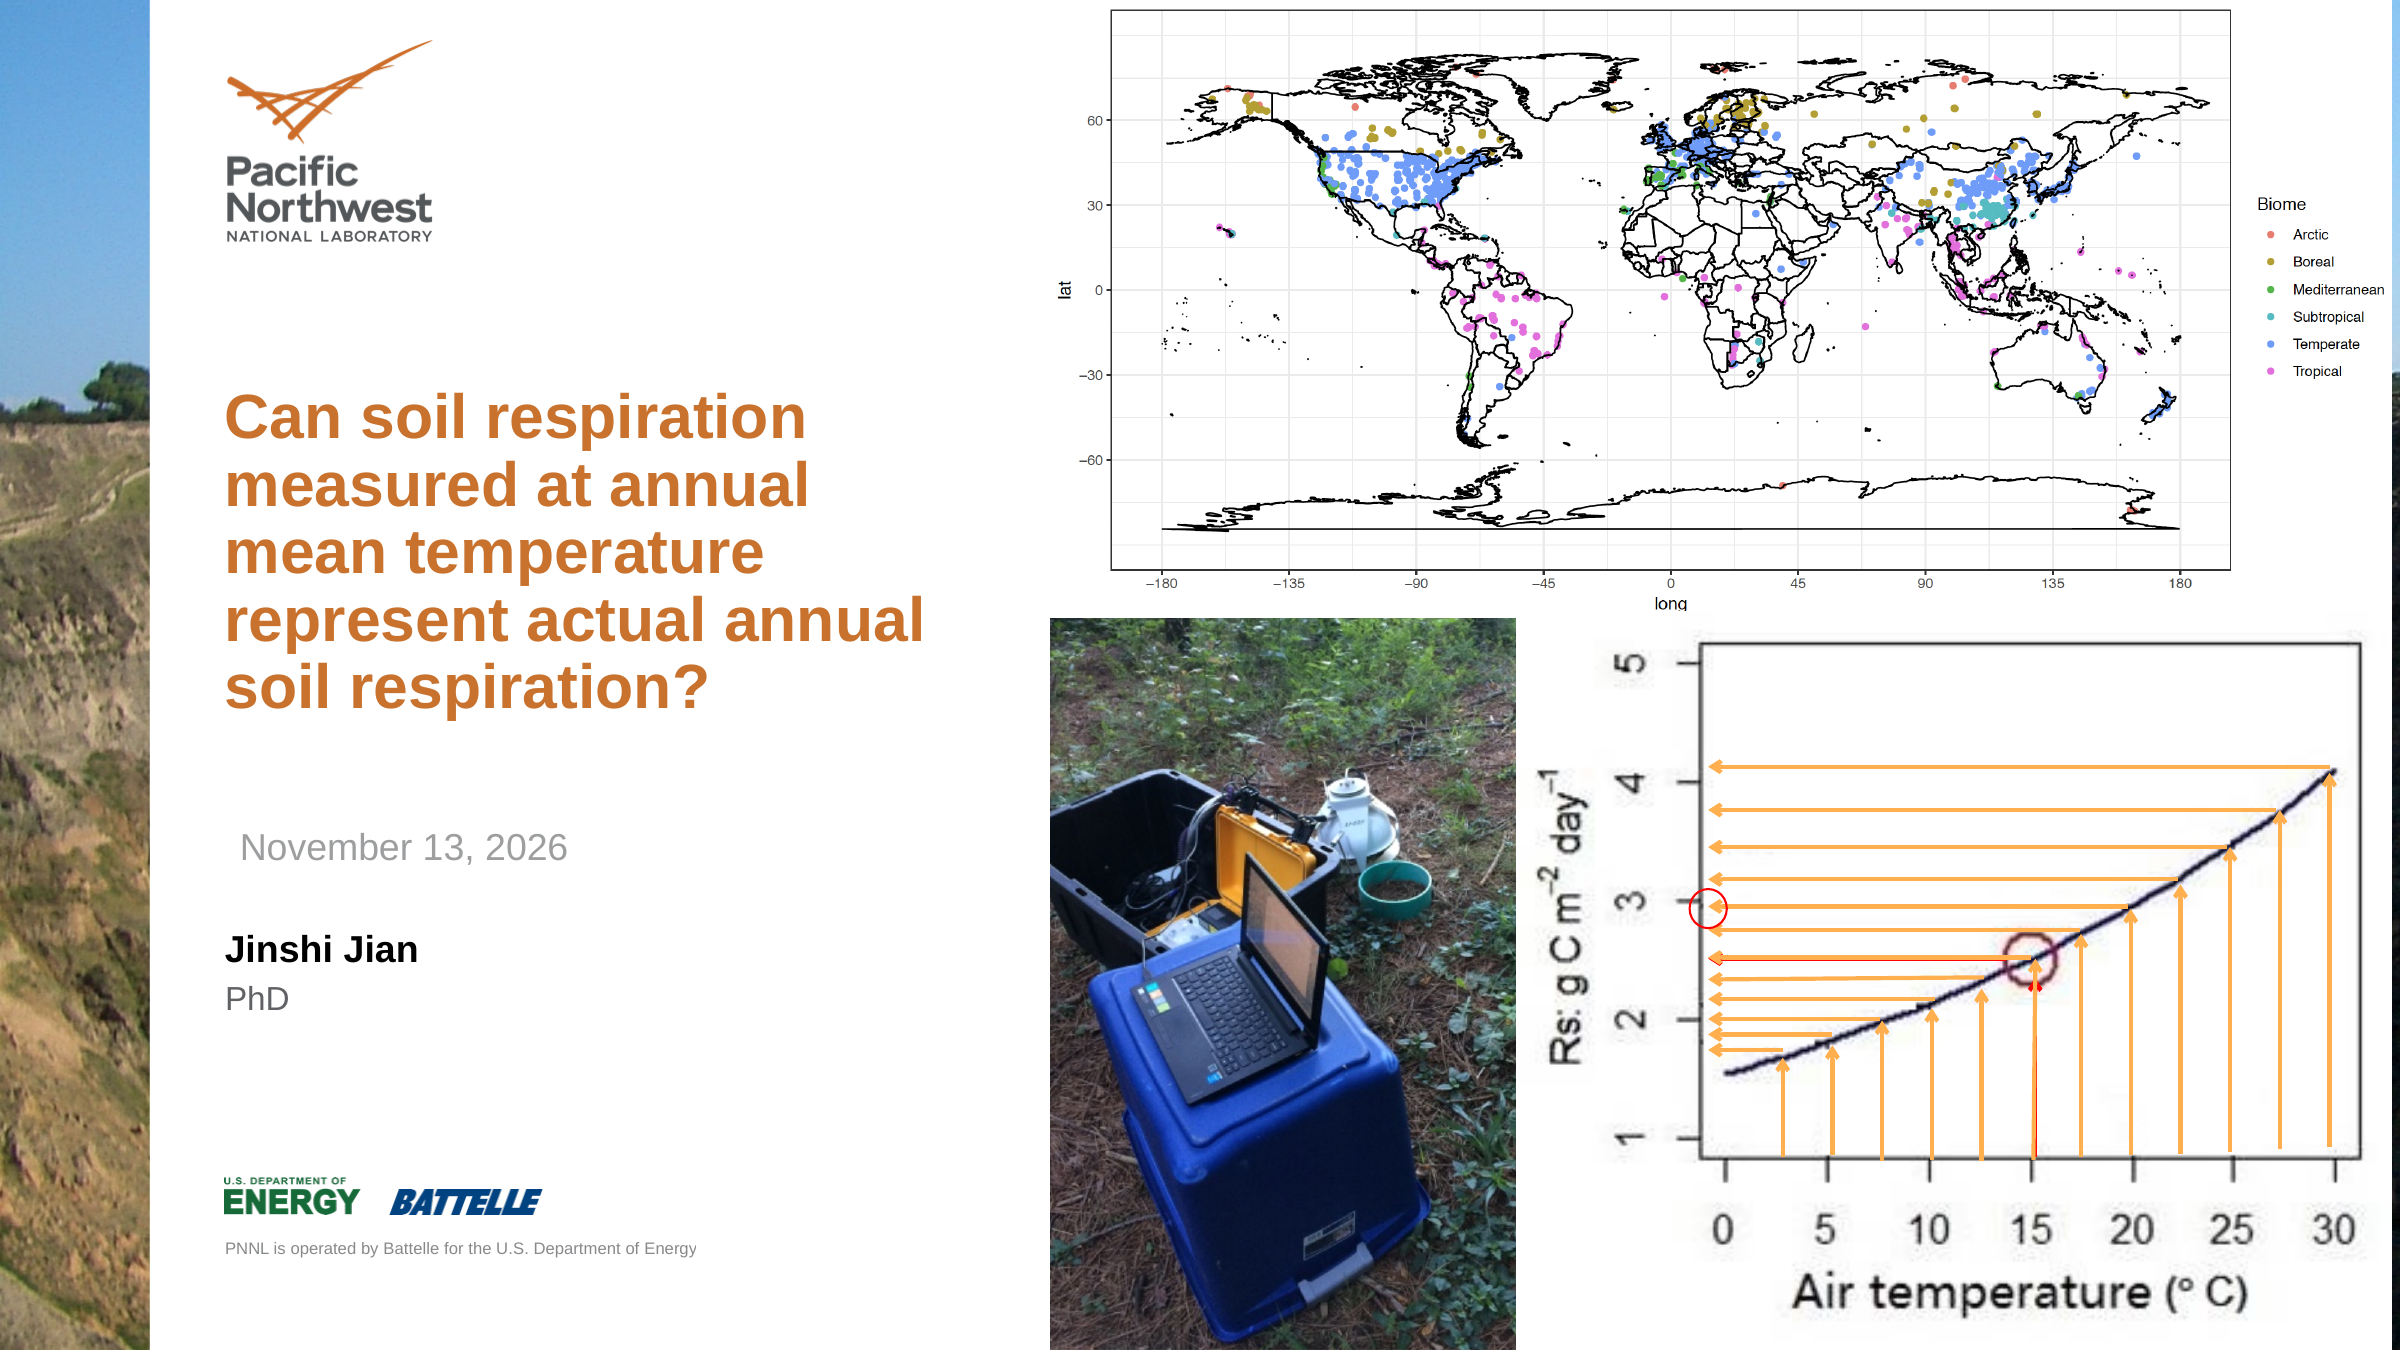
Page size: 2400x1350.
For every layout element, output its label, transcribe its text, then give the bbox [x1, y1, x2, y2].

picture [1008, 0, 2400, 1350]
picture [224, 1177, 361, 1215]
picture [225, 38, 435, 244]
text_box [1516, 611, 2392, 1350]
list PhD [225, 981, 975, 1027]
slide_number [224, 810, 765, 882]
title Can soil respiration measured at annual mean temperature represent actual annual soil respiration? [224, 323, 975, 722]
picture [389, 1189, 543, 1215]
list Jinshi Jian [224, 930, 975, 975]
picture [0, 0, 149, 1350]
